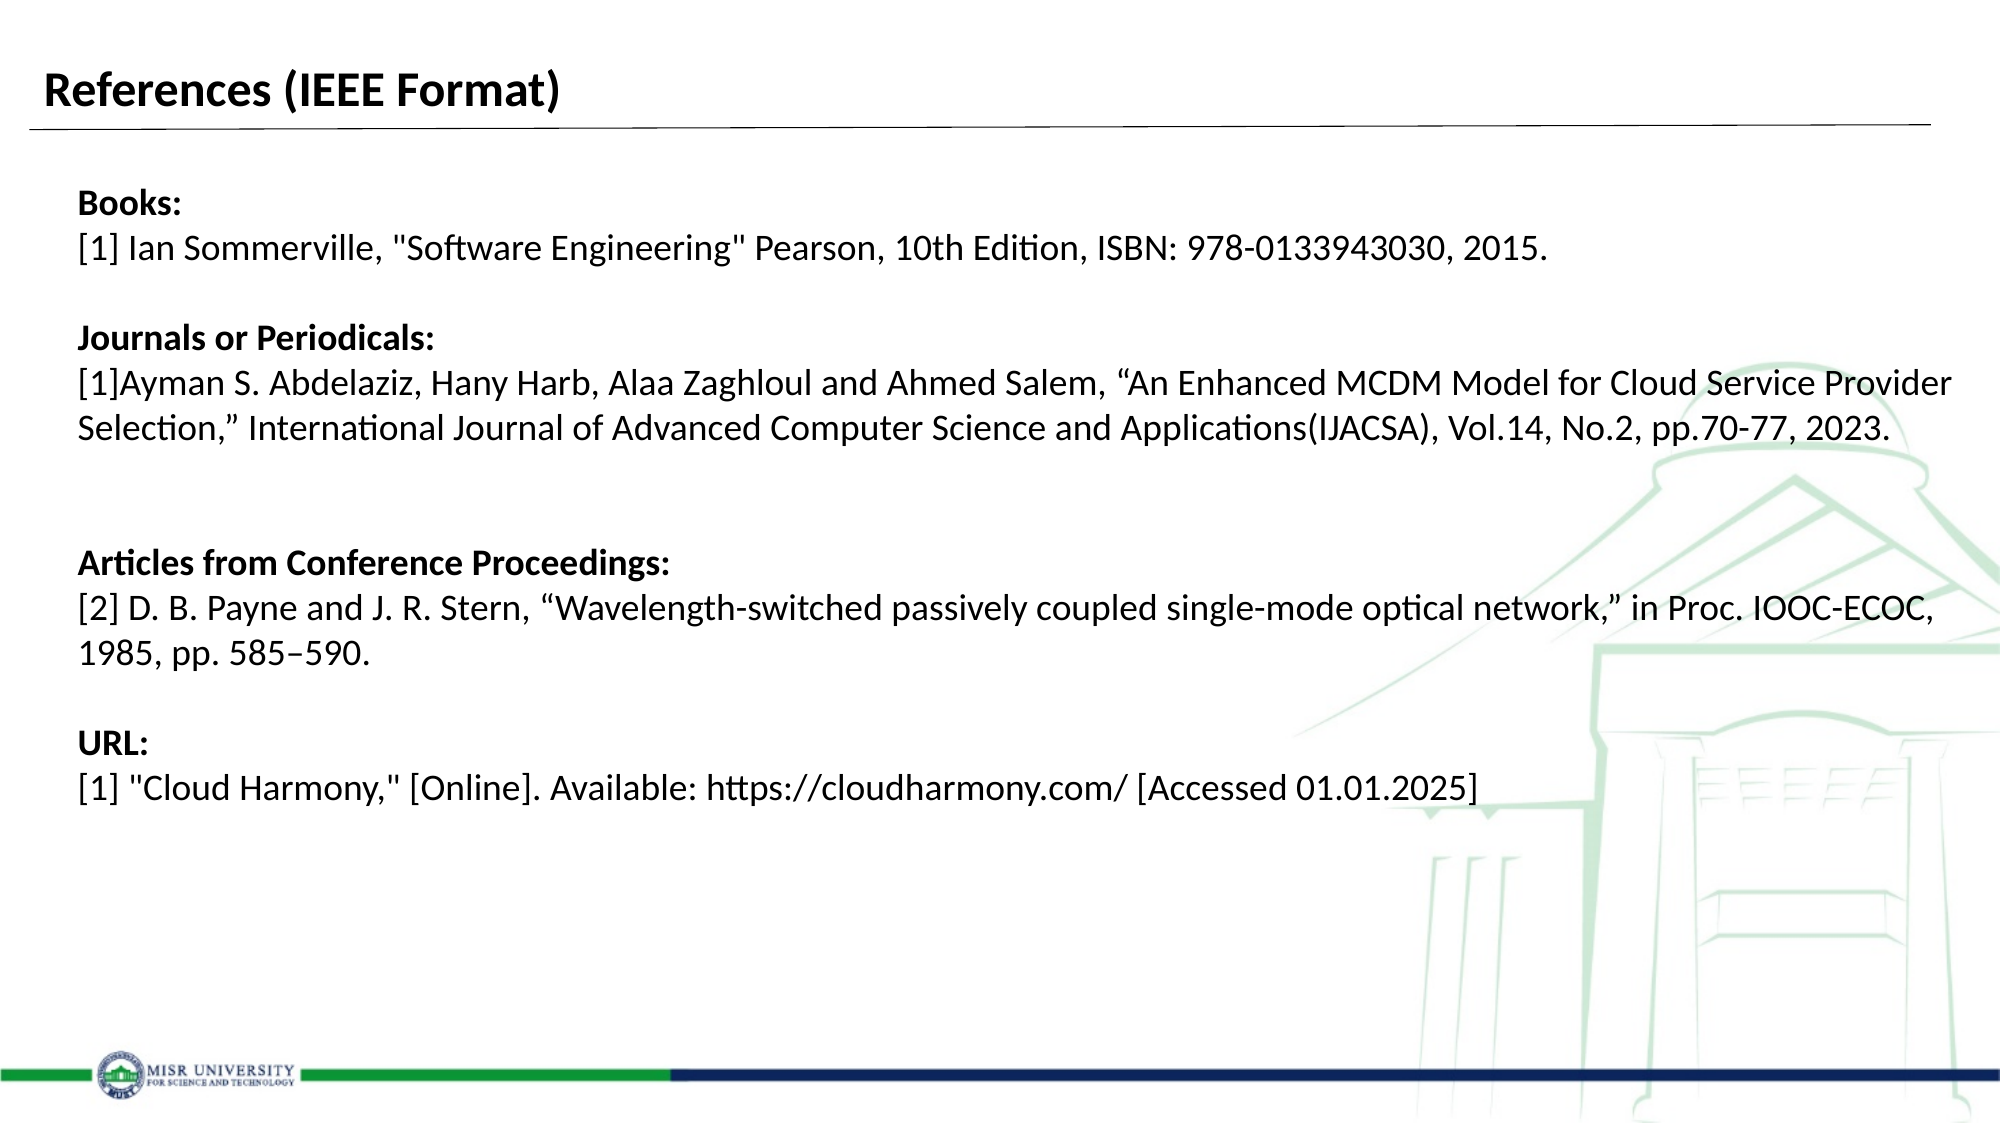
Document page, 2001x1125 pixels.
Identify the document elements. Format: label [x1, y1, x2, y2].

text_box [29, 124, 1931, 130]
picture [0, 0, 2000, 1123]
